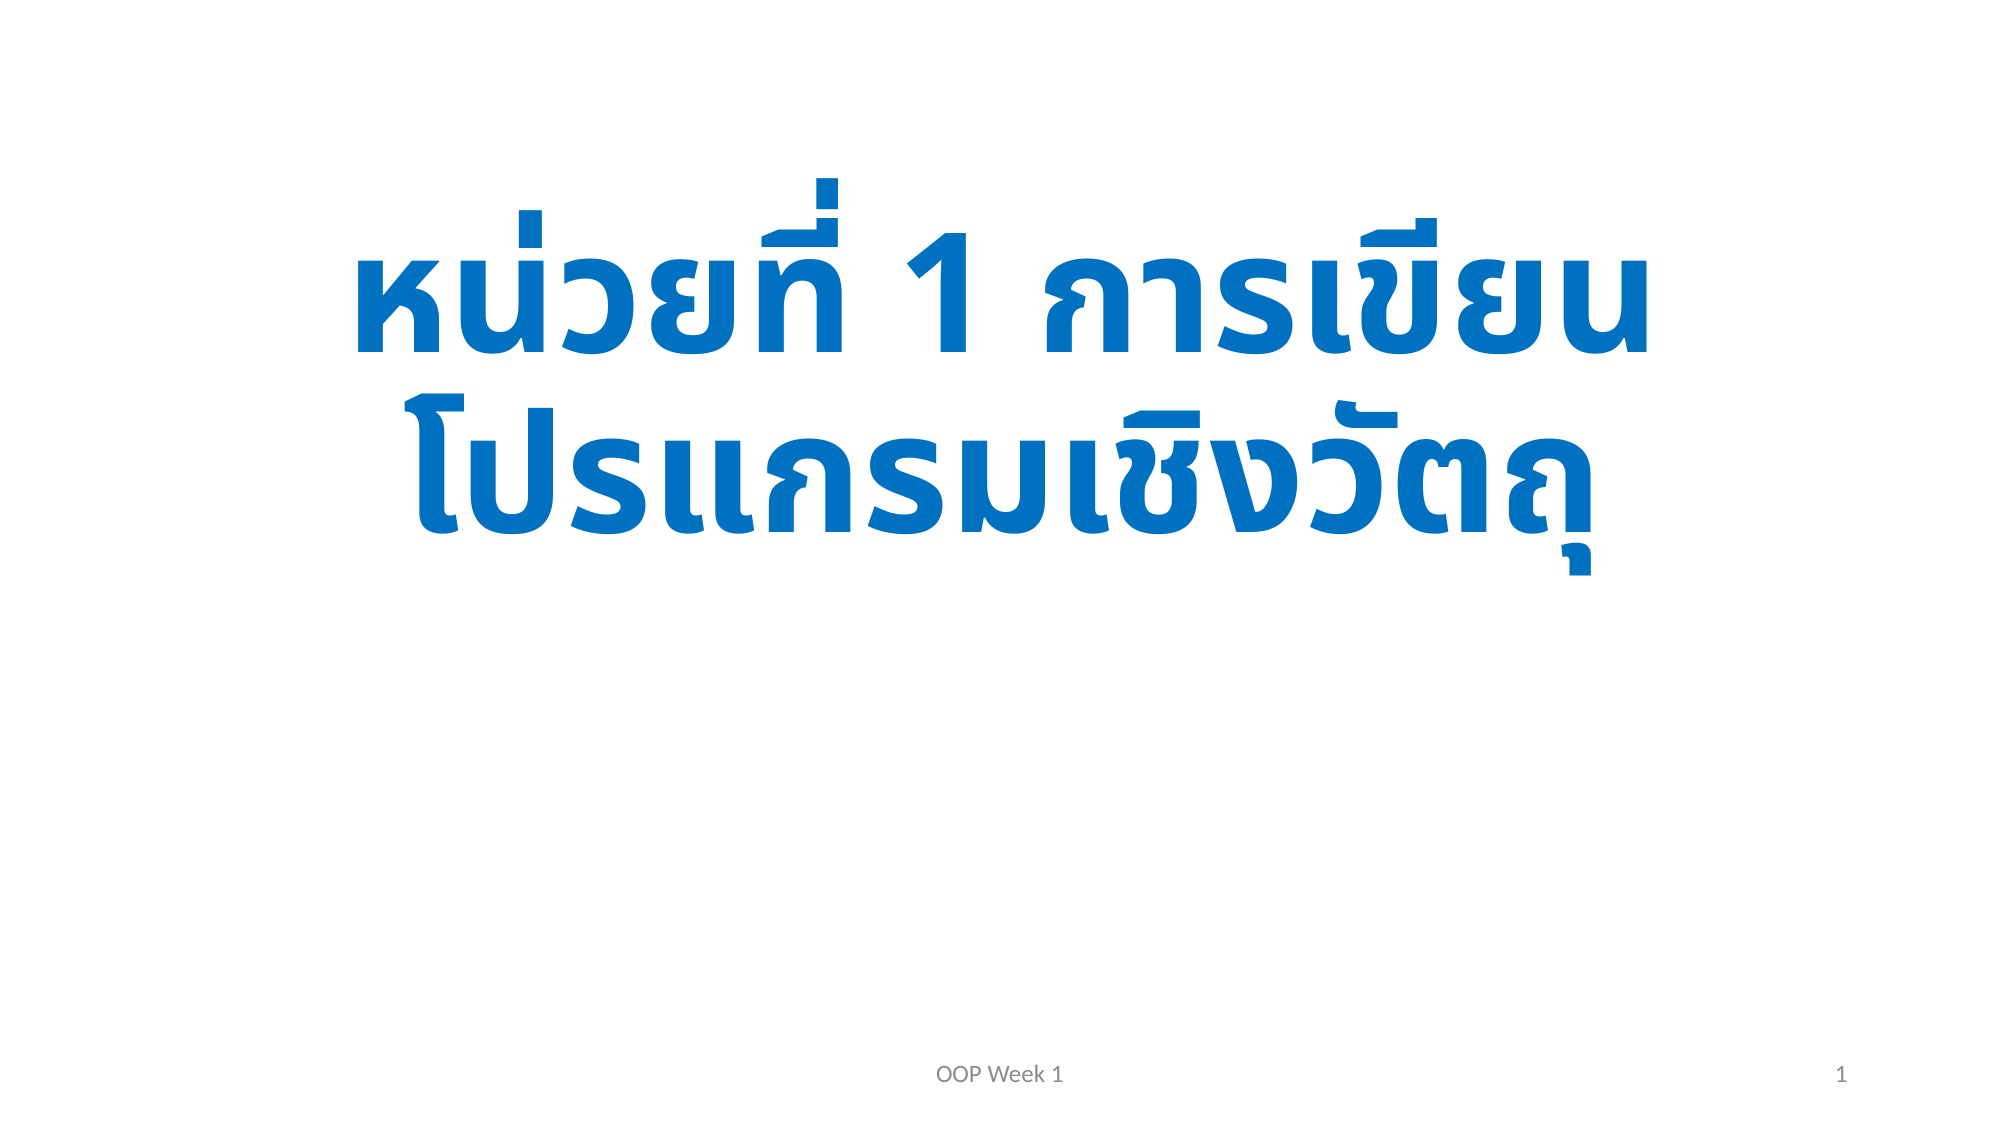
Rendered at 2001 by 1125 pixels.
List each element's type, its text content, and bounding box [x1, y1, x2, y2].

title หน่วยที่ 1 การเขียนโปรแกรมเชิงวัตถุ [51, 184, 1955, 576]
slide_number 1 [1412, 1042, 1863, 1103]
footer OOP Week 1 [662, 1042, 1338, 1103]
